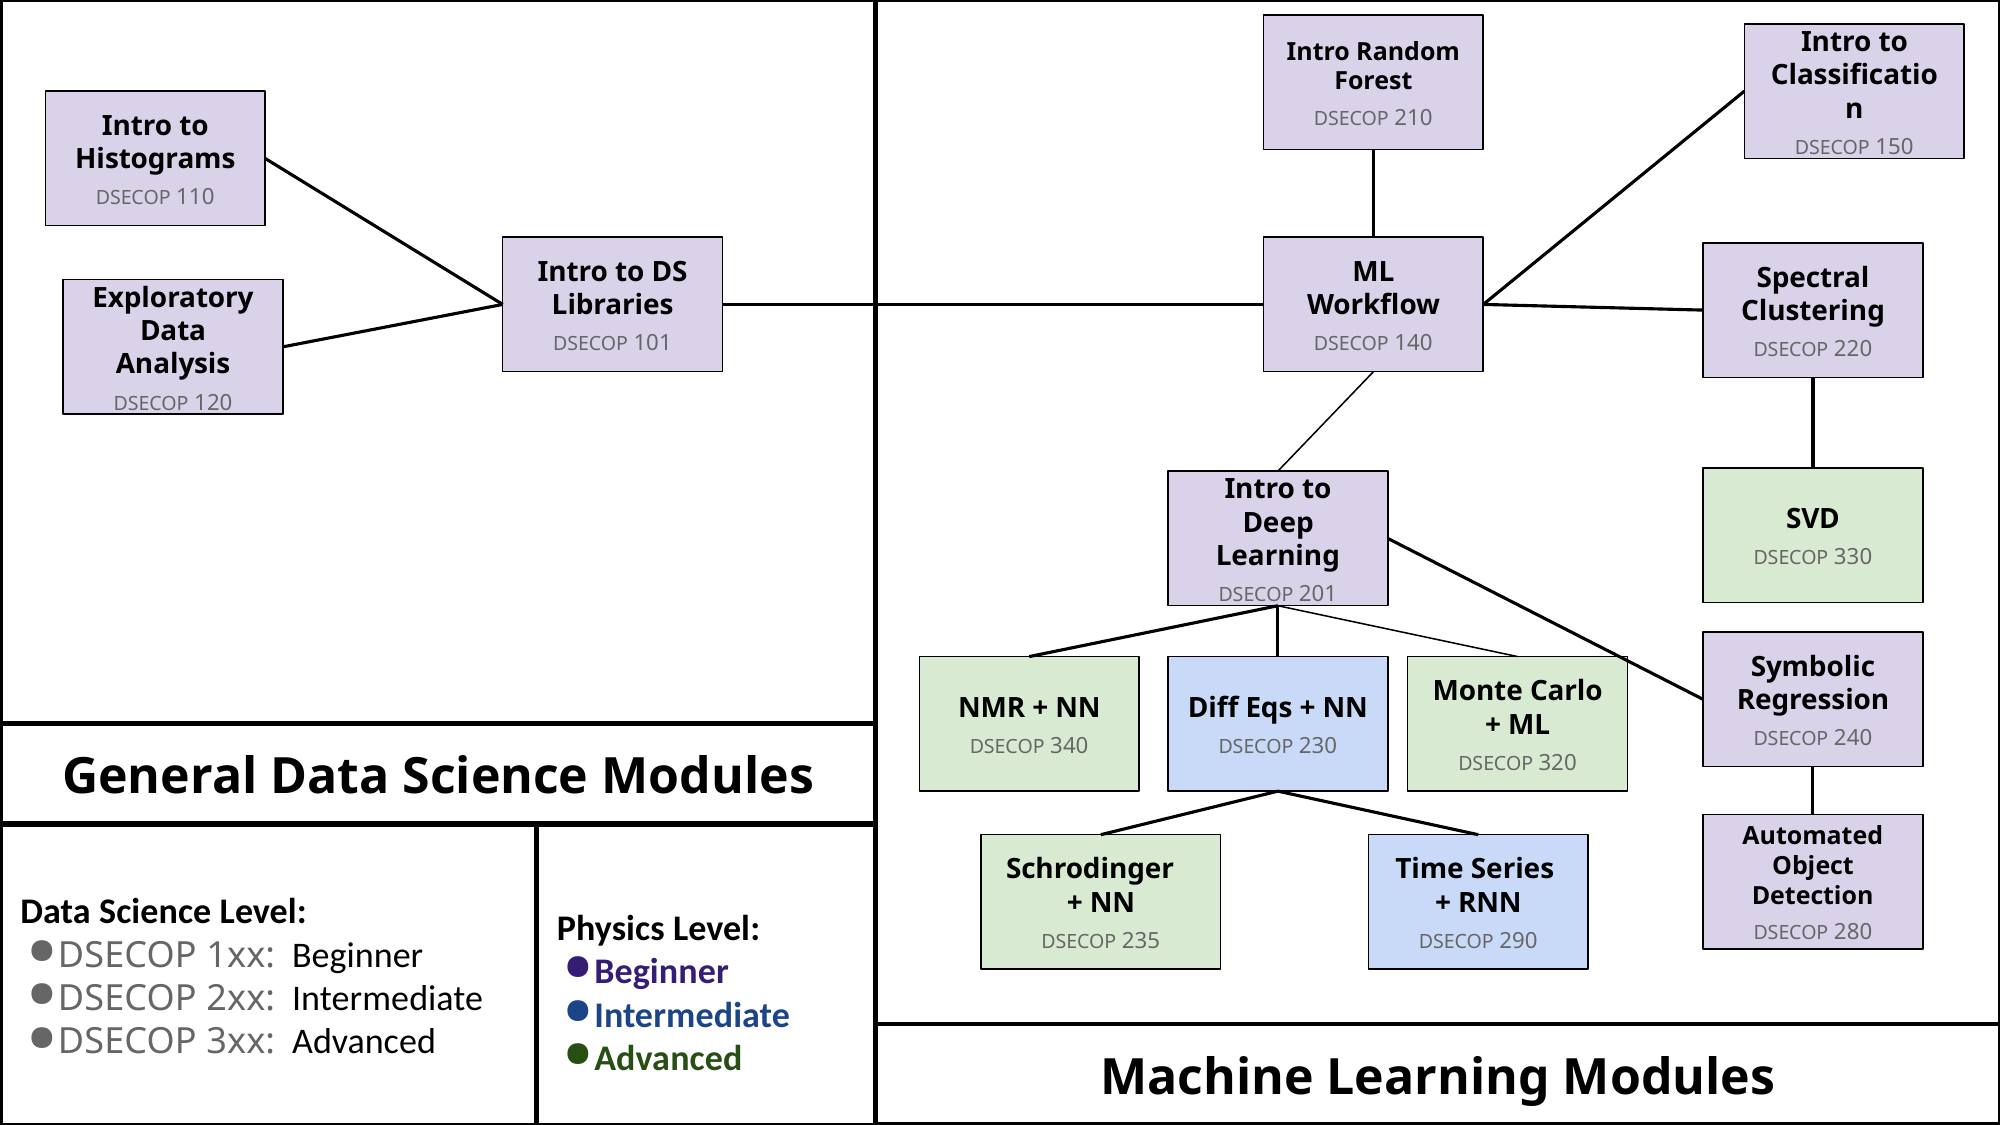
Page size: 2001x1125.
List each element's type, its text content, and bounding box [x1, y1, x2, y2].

text_box Symbolic Regression DSECOP 240 [1703, 632, 1923, 767]
text_box Exploratory Data Analysis DSECOP 120 [63, 279, 283, 415]
text_box Diff Eqs + NN DSECOP 230 [1167, 657, 1388, 791]
text_box Intro to Histograms DSECOP 110 [45, 91, 266, 226]
text_box ML Workflow DSECOP 140 [1263, 237, 1484, 372]
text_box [265, 158, 503, 305]
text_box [1277, 791, 1479, 835]
text_box Time Series + RNN DSECOP 290 [1368, 834, 1589, 970]
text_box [1483, 91, 1745, 305]
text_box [1277, 605, 1387, 657]
text_box Machine Learning Modules [876, 1024, 2000, 1125]
text_box NMR + NN DSECOP 340 [919, 656, 1140, 792]
text_box Intro to Deep Learning DSECOP 201 [1167, 471, 1388, 605]
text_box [1277, 371, 1374, 472]
text_box Spectral Clustering DSECOP 220 [1703, 242, 1923, 378]
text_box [1387, 538, 1704, 700]
text_box SVD DSECOP 330 [1703, 467, 1923, 603]
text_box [1100, 791, 1277, 835]
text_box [282, 304, 503, 347]
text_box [1483, 304, 1704, 311]
text_box Data Science Level: DSECOP 1xx: Beginner DSECOP 2xx: Intermediate DSECOP 3xx: Advanced [0, 824, 536, 1125]
text_box Intro to DS Libraries DSECOP 101 [502, 237, 723, 372]
text_box [875, 0, 2000, 1024]
text_box Monte Carlo + ML DSECOP 320 [1407, 700, 1628, 792]
text_box Intro Random Forest DSECOP 210 [1263, 15, 1484, 150]
text_box Schrodinger + NN DSECOP 235 [981, 834, 1221, 970]
text_box General Data Science Modules [0, 723, 876, 824]
text_box [0, 0, 875, 723]
text_box Automated Object Detection DSECOP 280 [1703, 814, 1923, 949]
text_box Physics Level: Beginner Intermediate Advanced [536, 824, 876, 1125]
text_box Intro to Classification DSECOP 150 [1744, 23, 1965, 159]
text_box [1029, 605, 1277, 657]
